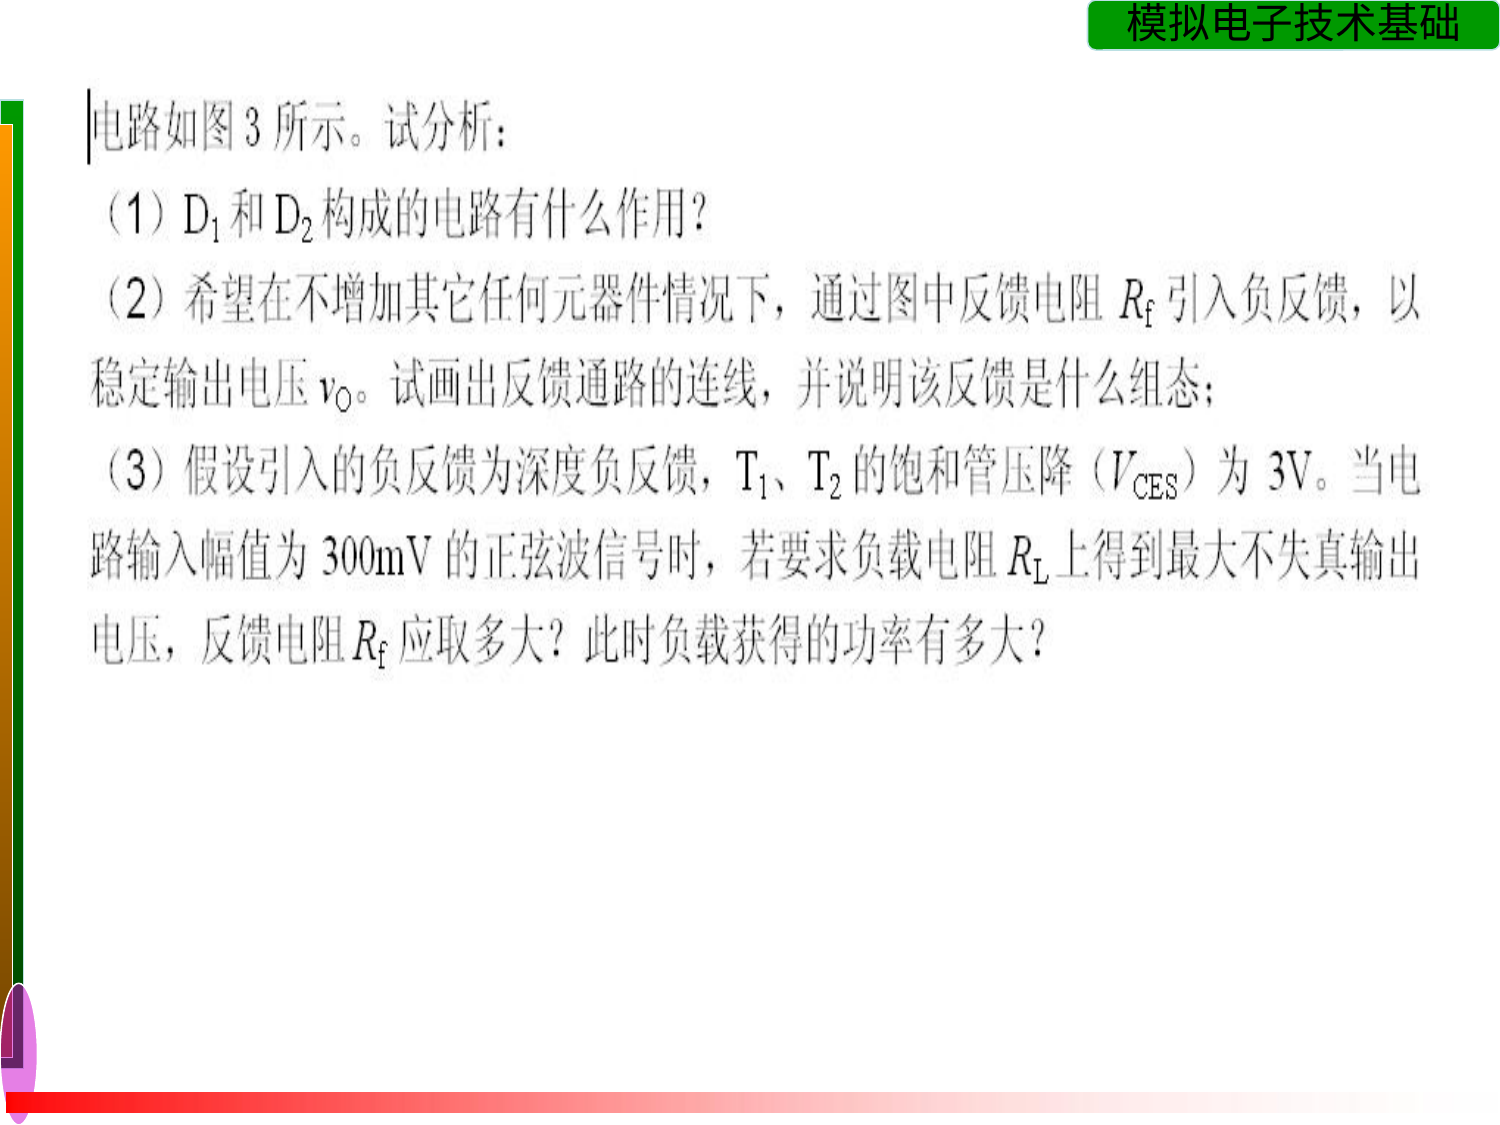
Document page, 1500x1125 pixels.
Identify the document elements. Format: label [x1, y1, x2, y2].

picture [6, 1092, 1500, 1113]
picture [64, 78, 1430, 690]
